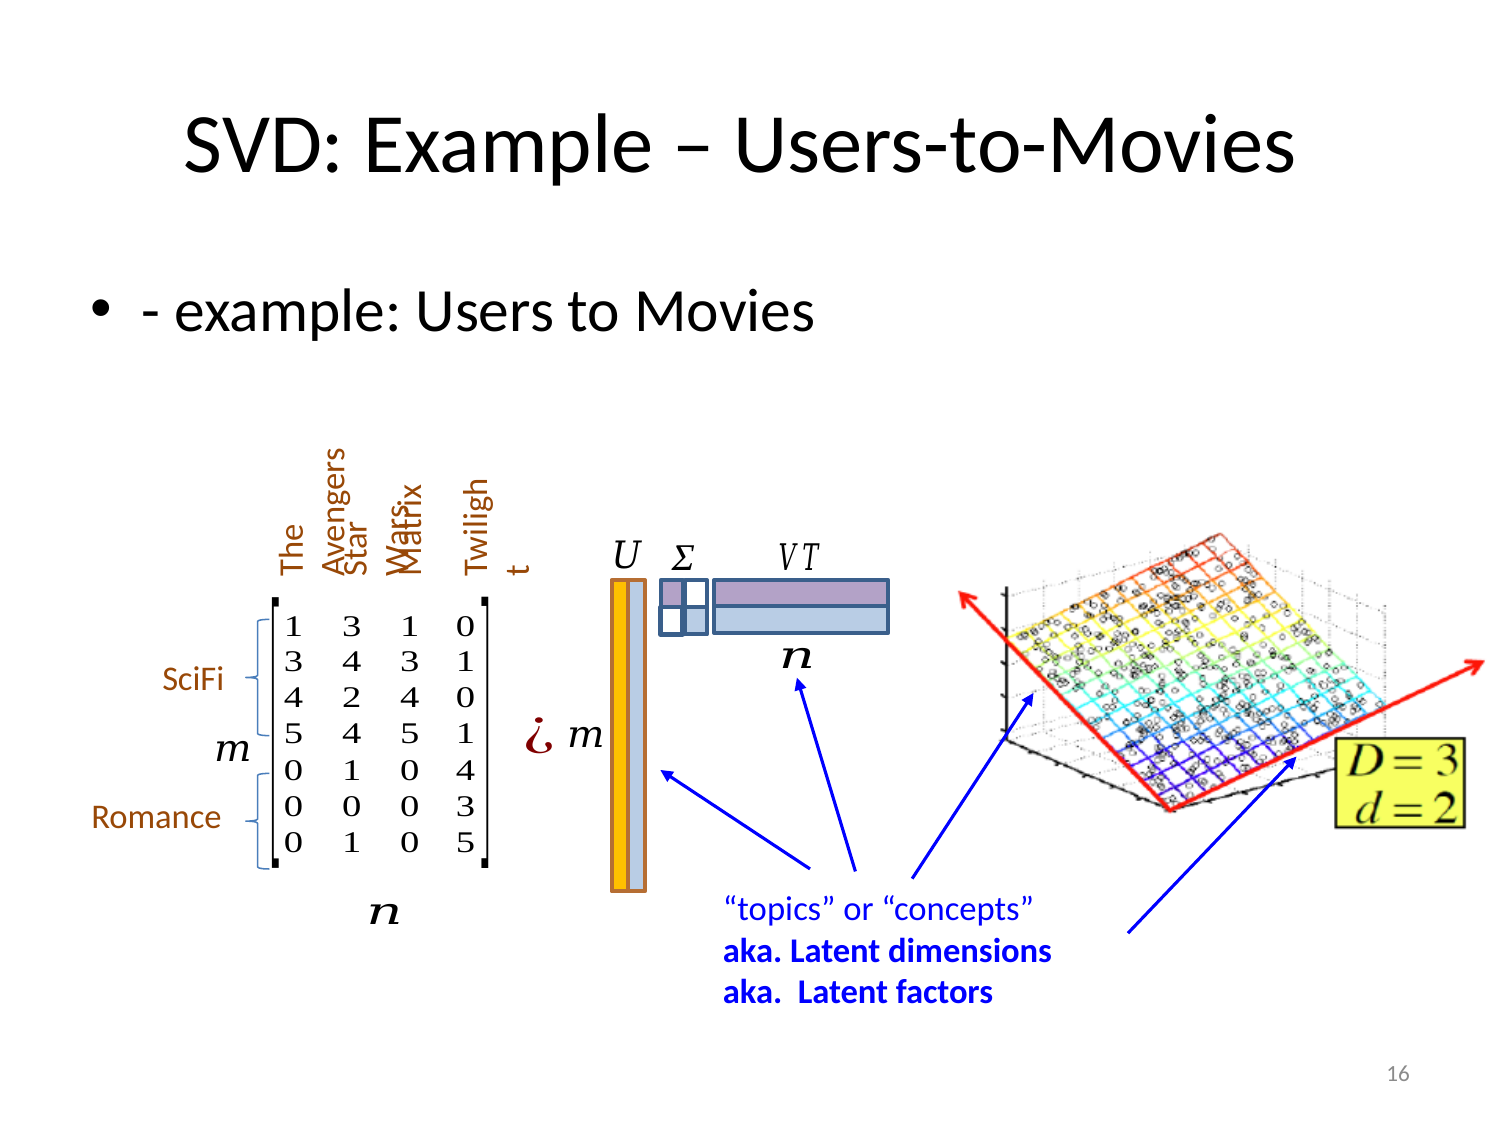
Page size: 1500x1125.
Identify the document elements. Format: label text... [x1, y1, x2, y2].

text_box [1127, 756, 1297, 934]
text_box The Avengers [260, 377, 334, 592]
text_box “topics” or “concepts” aka. Latent dimensions aka. Latent factors [708, 878, 1117, 1060]
slide_number 16 [1074, 1042, 1425, 1103]
text_box [683, 605, 709, 636]
text_box [658, 605, 685, 637]
text_box [683, 578, 709, 605]
text_box SciFi [147, 648, 259, 705]
text_box Matrix [378, 431, 452, 592]
text_box [659, 578, 683, 605]
text_box Romance [76, 786, 255, 843]
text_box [660, 769, 791, 870]
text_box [911, 692, 1034, 879]
text_box Twilight [452, 453, 518, 592]
text_box [712, 604, 890, 635]
text_box [256, 618, 270, 737]
text_box [626, 578, 647, 893]
text_box [610, 578, 626, 893]
text_box Star Wars [324, 431, 378, 592]
text_box [255, 772, 270, 870]
picture [938, 507, 1496, 843]
title SVD: Example – Users-to-Movies [75, 45, 1425, 233]
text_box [796, 677, 856, 872]
text_box [712, 578, 890, 604]
